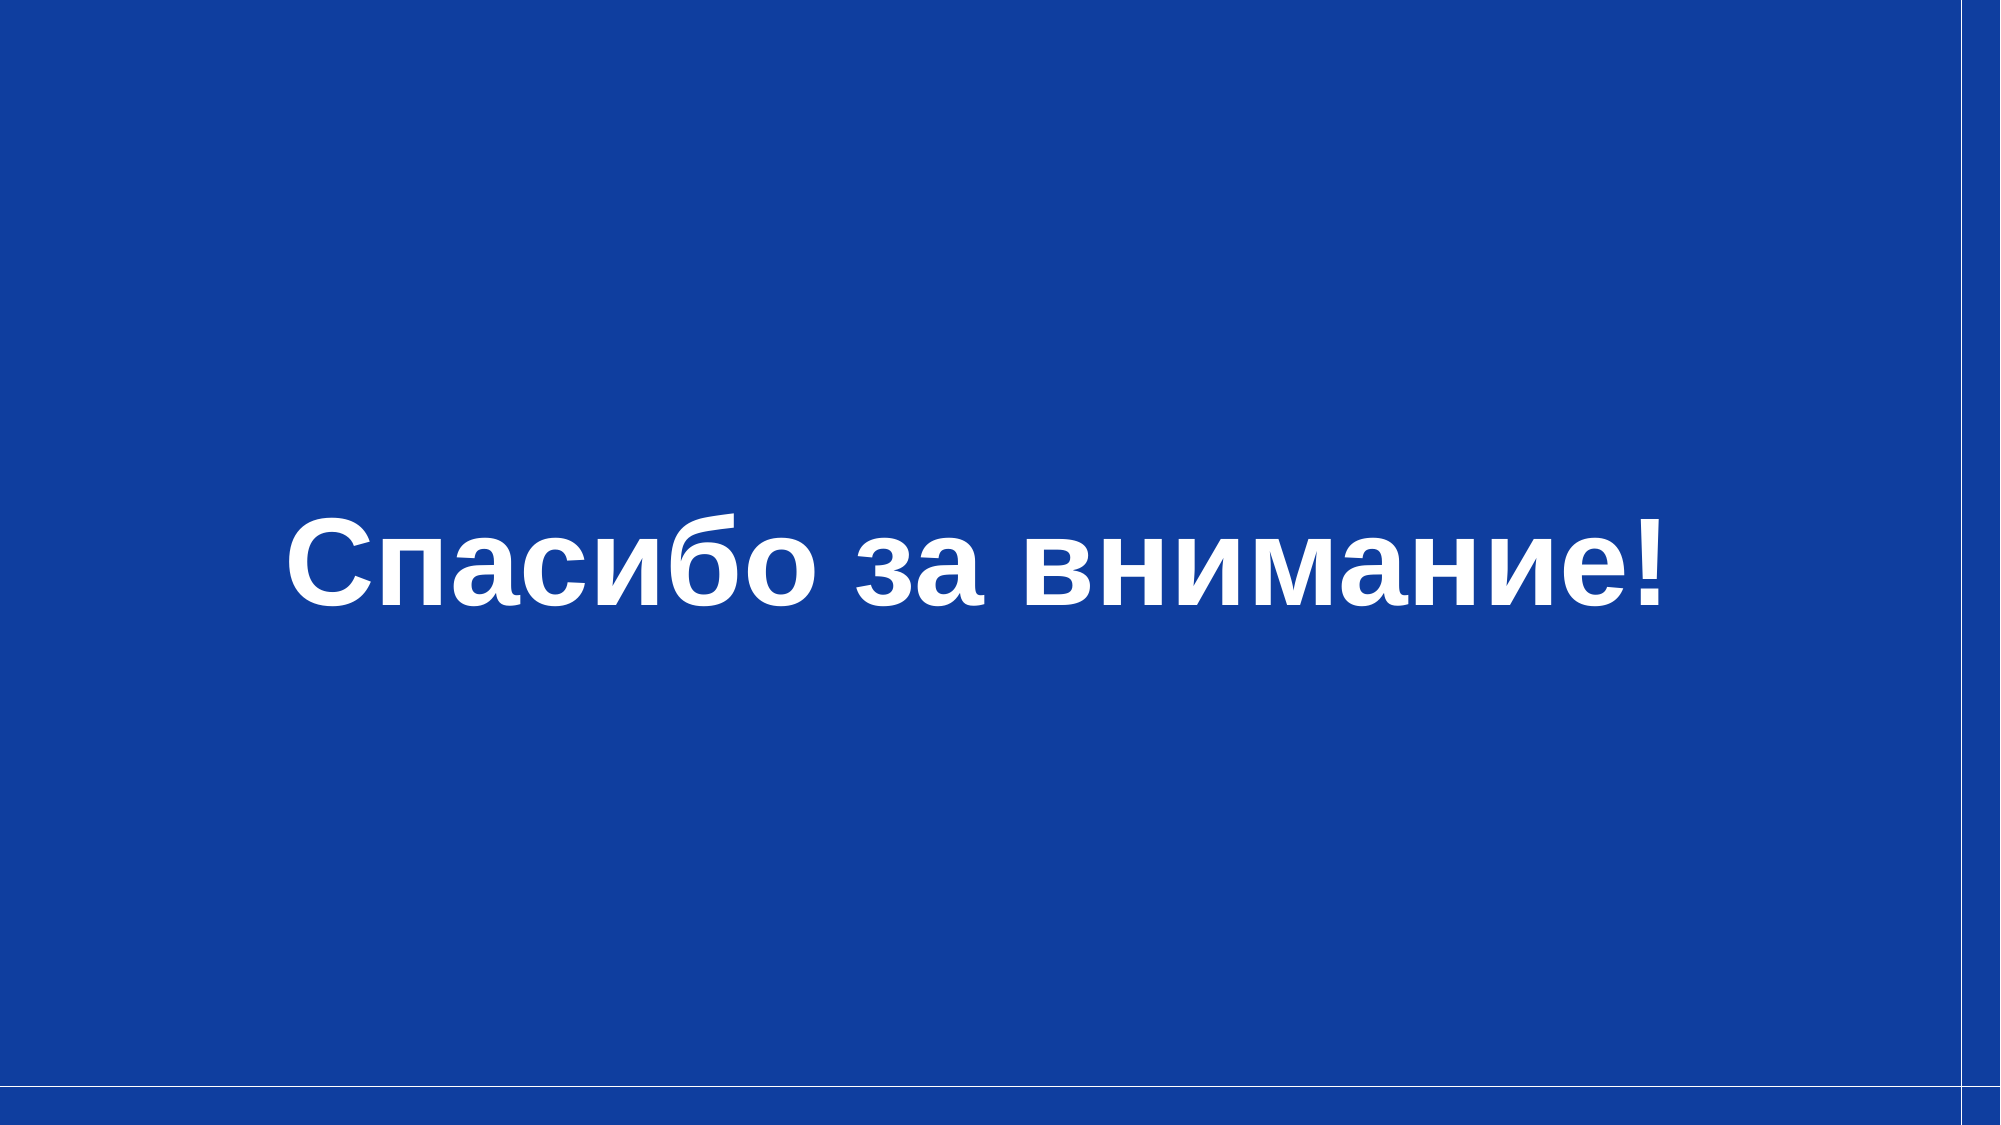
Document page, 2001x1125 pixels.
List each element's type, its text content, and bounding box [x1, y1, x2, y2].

title Спасибо за внимание! [177, 262, 1779, 848]
